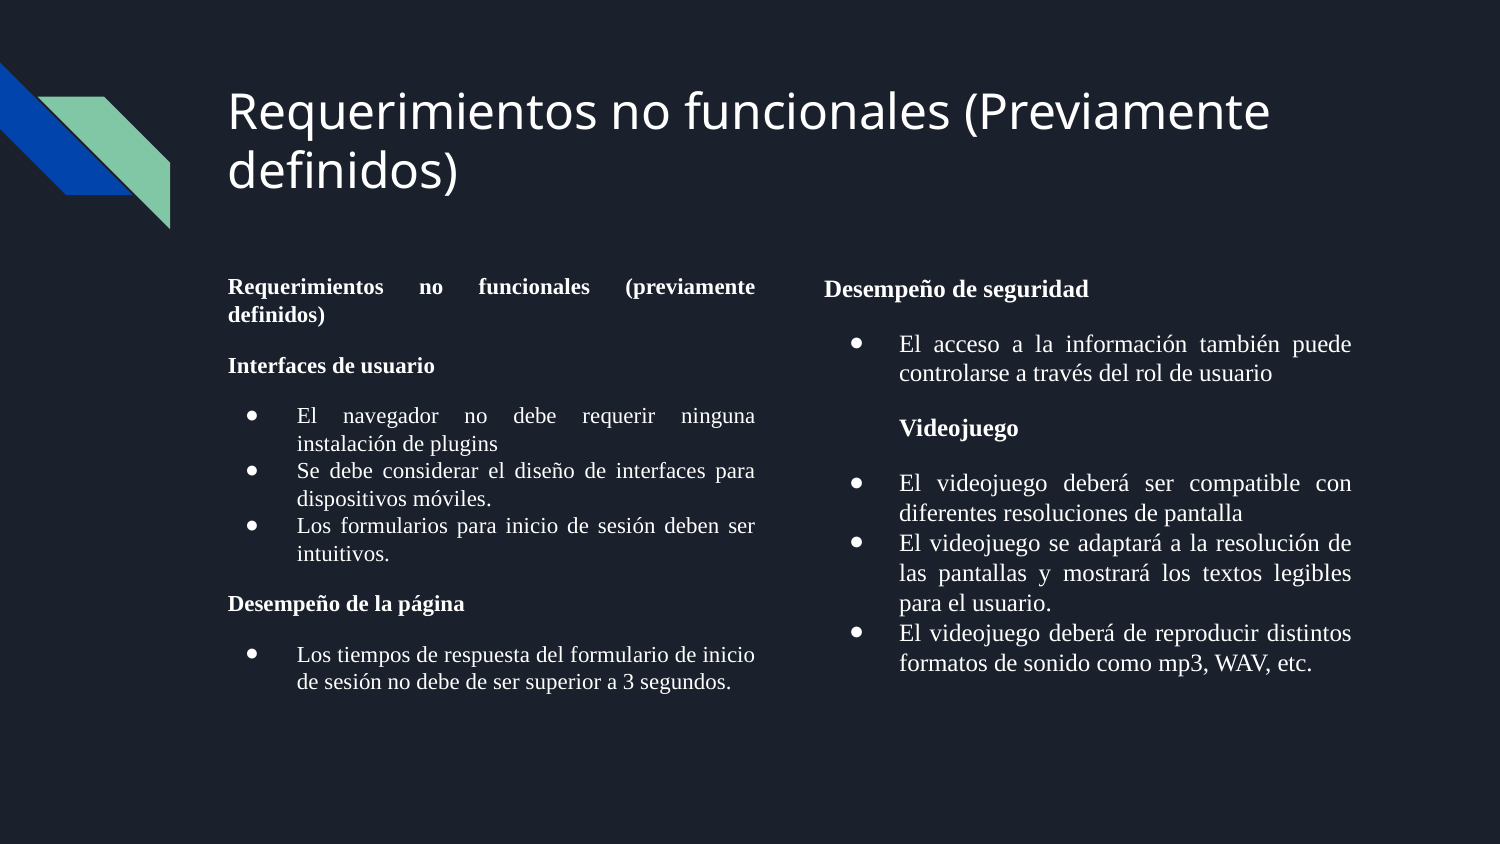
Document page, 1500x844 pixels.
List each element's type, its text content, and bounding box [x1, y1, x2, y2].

list Requerimientos no funcionales (previamente definidos) Interfaces de usuario El navegador no debe requerir ninguna instalación de plugins Se debe considerar el diseño de interfaces para dispositivos móviles. Los formularios para inicio de sesión deben ser intuitivos. Desempeño de la página Los tiempos de respuesta del formulario de inicio de sesión no debe de ser superior a 3 segundos. [212, 257, 772, 735]
list Desempeño de seguridad El acceso a la información también puede controlarse a través del rol de usuario Videojuego El videojuego deberá ser compatible con diferentes resoluciones de pantalla El videojuego se adaptará a la resolución de las pantallas y mostrará los textos legibles para el usuario. El videojuego deberá de reproducir distintos formatos de sonido como mp3, WAV, etc. [809, 257, 1368, 735]
title Requerimientos no funcionales (Previamente definidos) [212, 64, 1368, 215]
